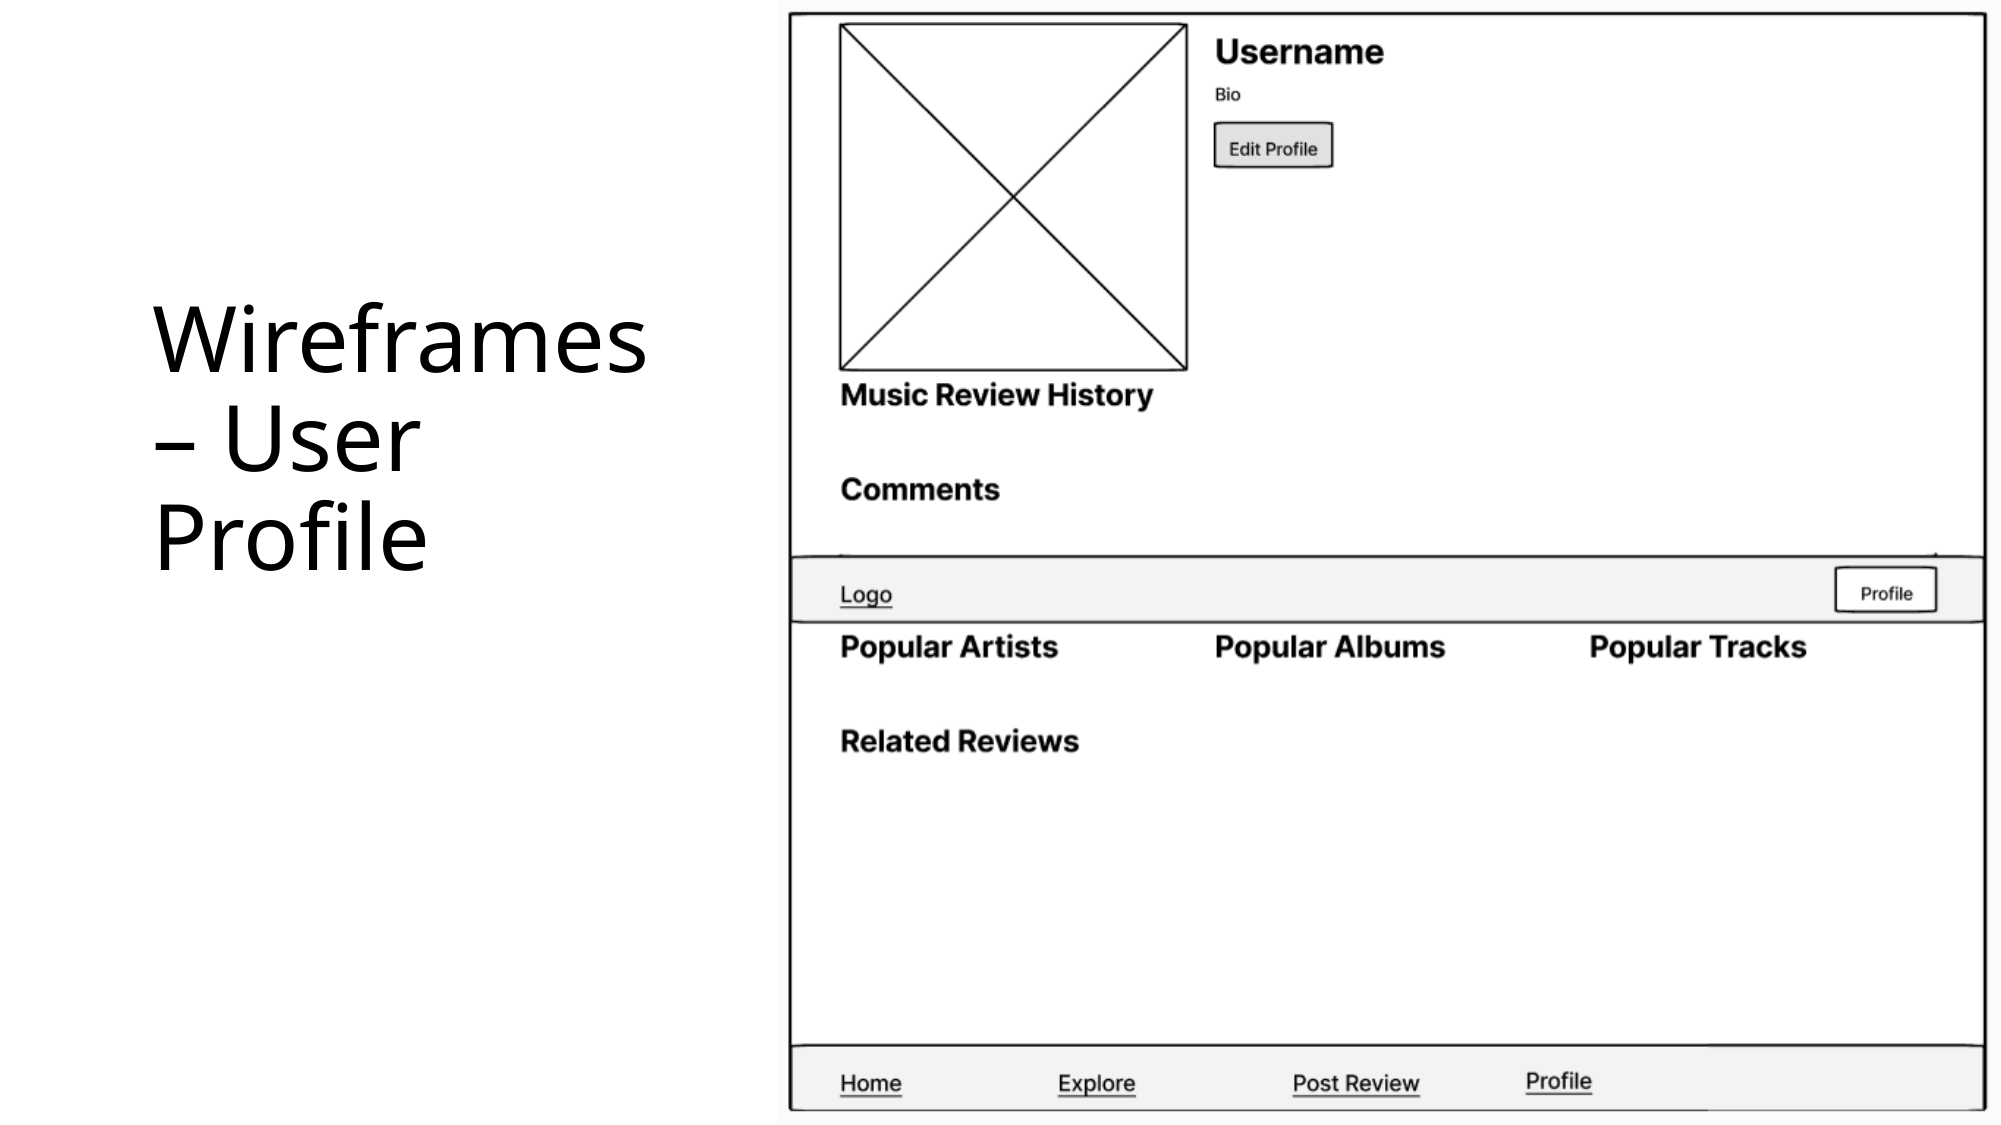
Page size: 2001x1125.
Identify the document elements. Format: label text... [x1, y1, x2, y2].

picture [777, 0, 2000, 1125]
title Wireframes – User Profile [137, 59, 702, 824]
